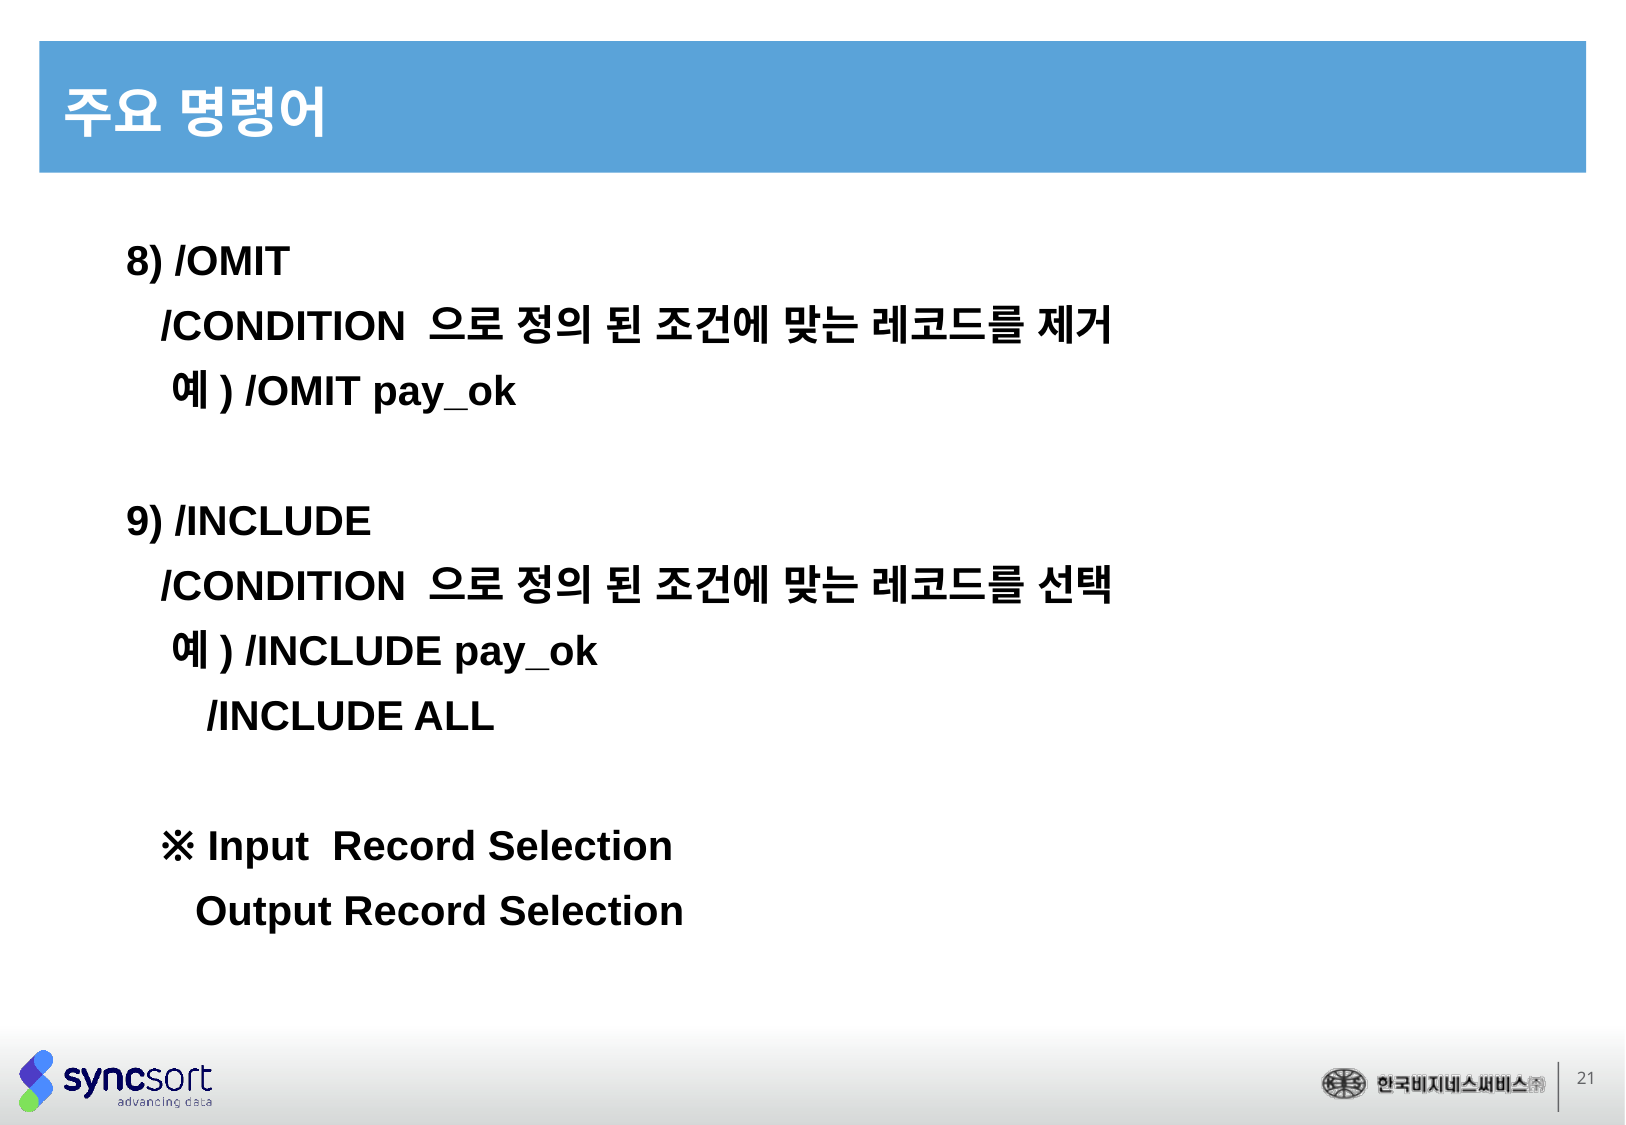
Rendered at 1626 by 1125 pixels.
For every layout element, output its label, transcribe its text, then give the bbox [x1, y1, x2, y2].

picture [0, 1024, 1625, 1125]
title 주요 명령어 [48, 55, 1579, 175]
text_box 8) /OMIT /CONDITION 으로 정의 된 조건에 맞는 레코드를 제거 예) /OMIT pay_ok 9) /INCLUDE /CONDITION 으로 정의 된 조건에 맞는 레코드를 선택 예) /INCLUDE pay_ok /INCLUDE ALL ※ Input Record Selection Output Record Selection [110, 210, 1533, 942]
